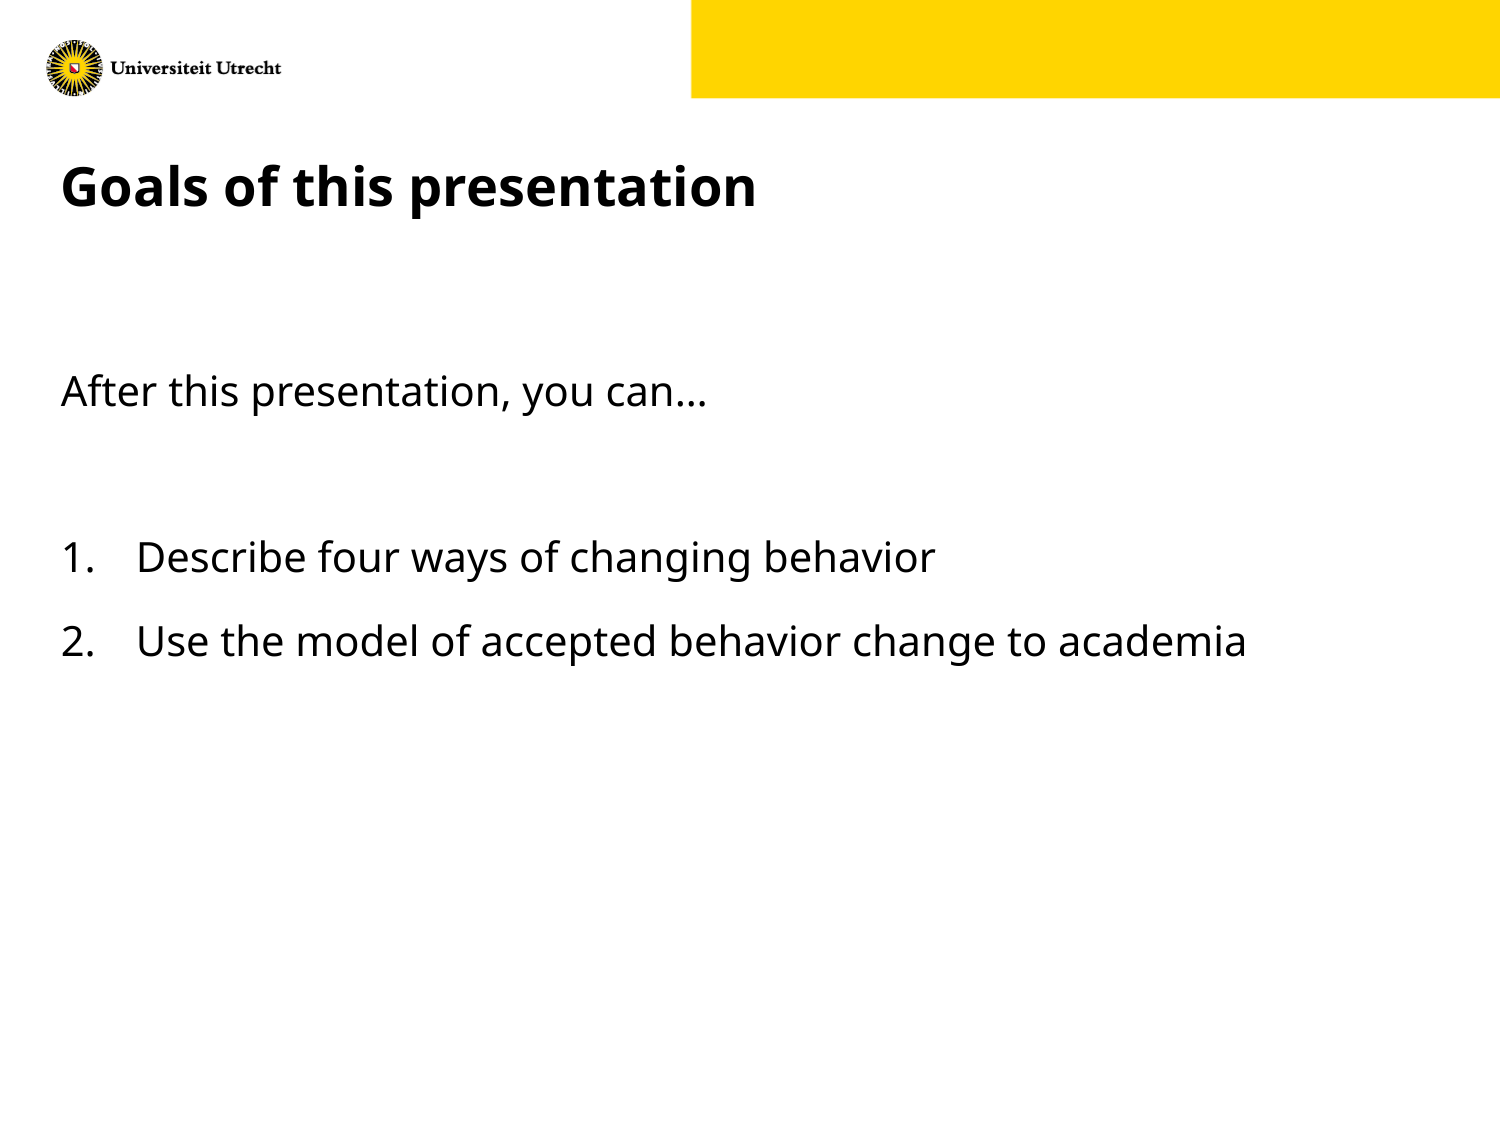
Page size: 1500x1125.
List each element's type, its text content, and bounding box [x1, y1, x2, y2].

title Goals of this presentation [45, 144, 1425, 280]
list After this presentation, you can… Describe four ways of changing behavior Use the model of accepted behavior change to academia [45, 331, 1425, 1005]
picture [0, 0, 1500, 1125]
